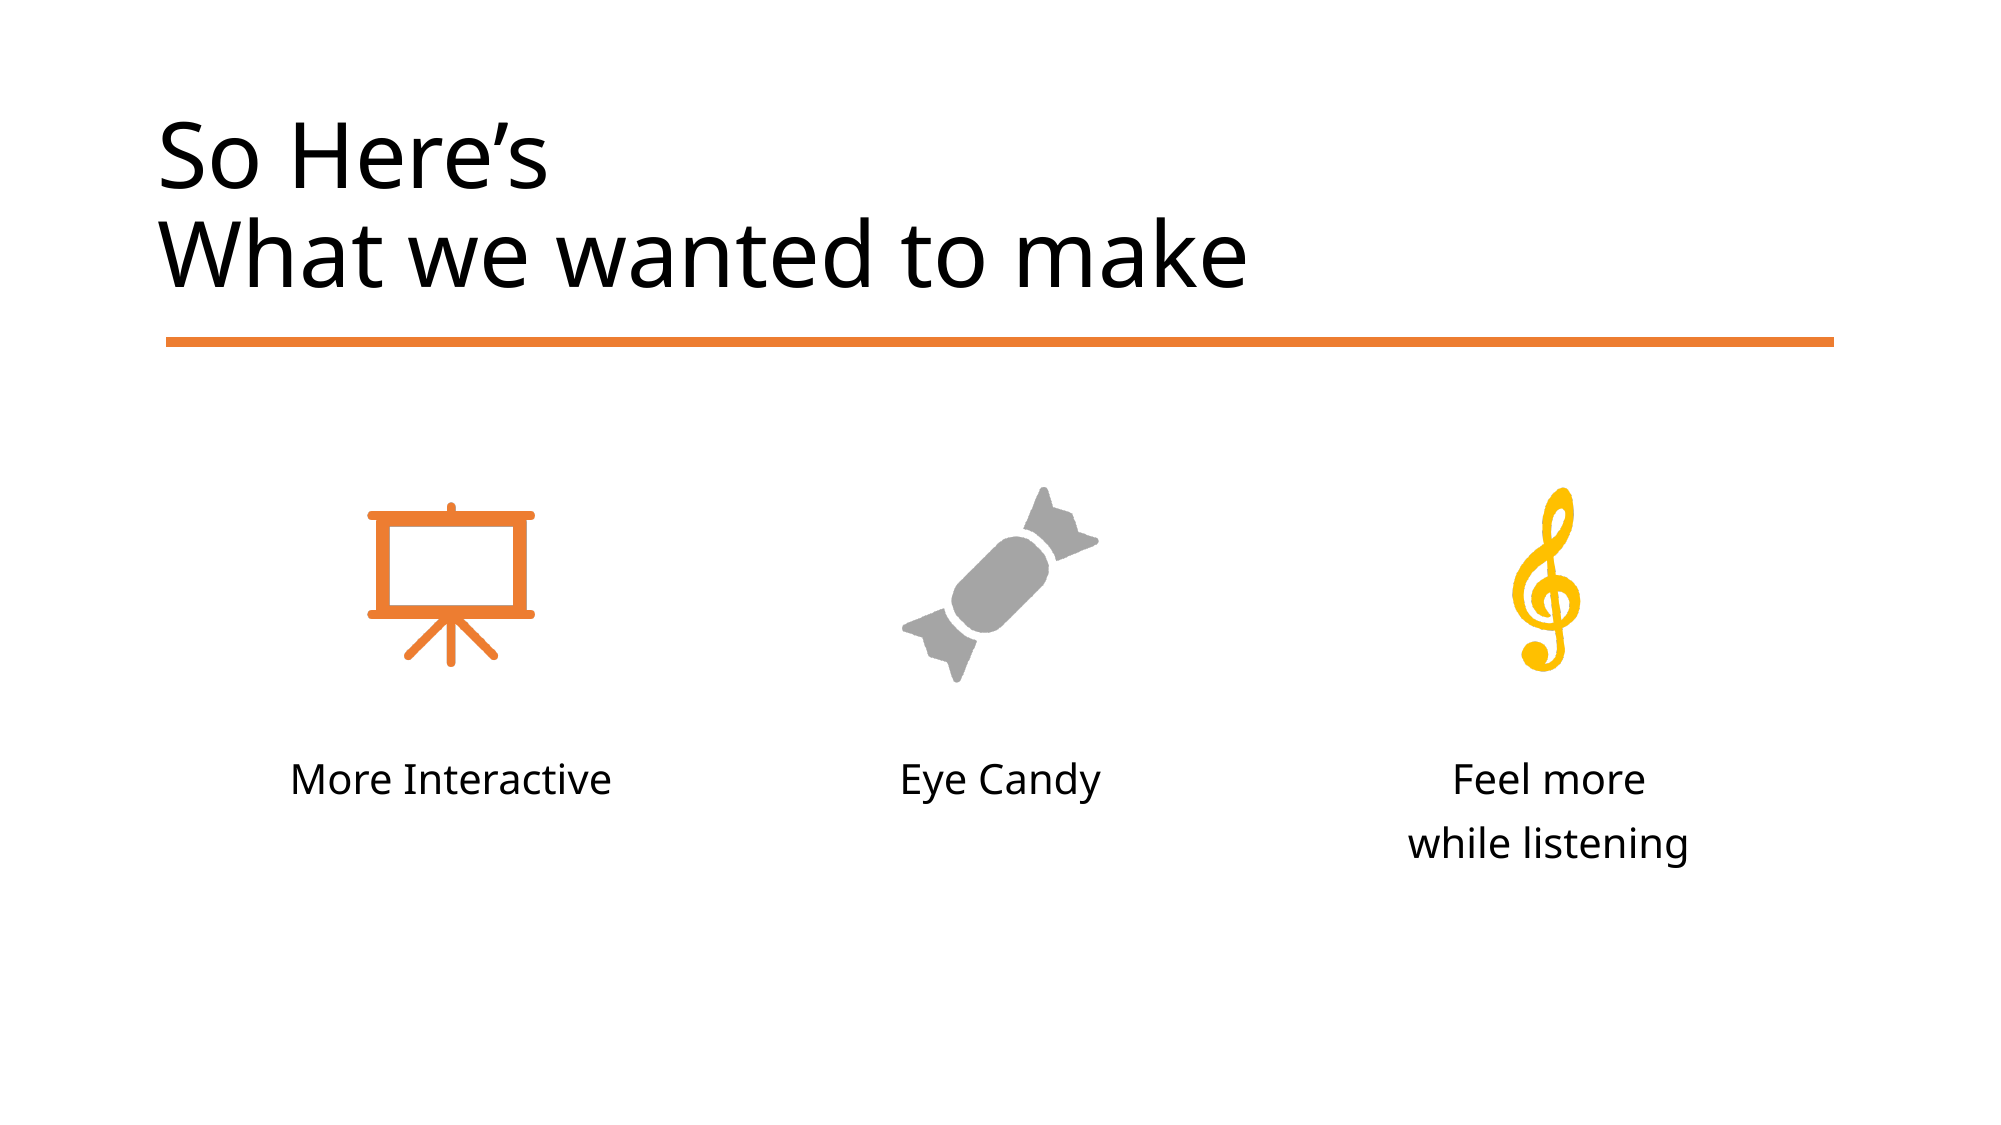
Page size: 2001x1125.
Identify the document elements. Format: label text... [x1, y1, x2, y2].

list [164, 391, 1836, 985]
text_box [163, 334, 1837, 350]
title So Here’s What we wanted to make [142, 99, 1858, 317]
